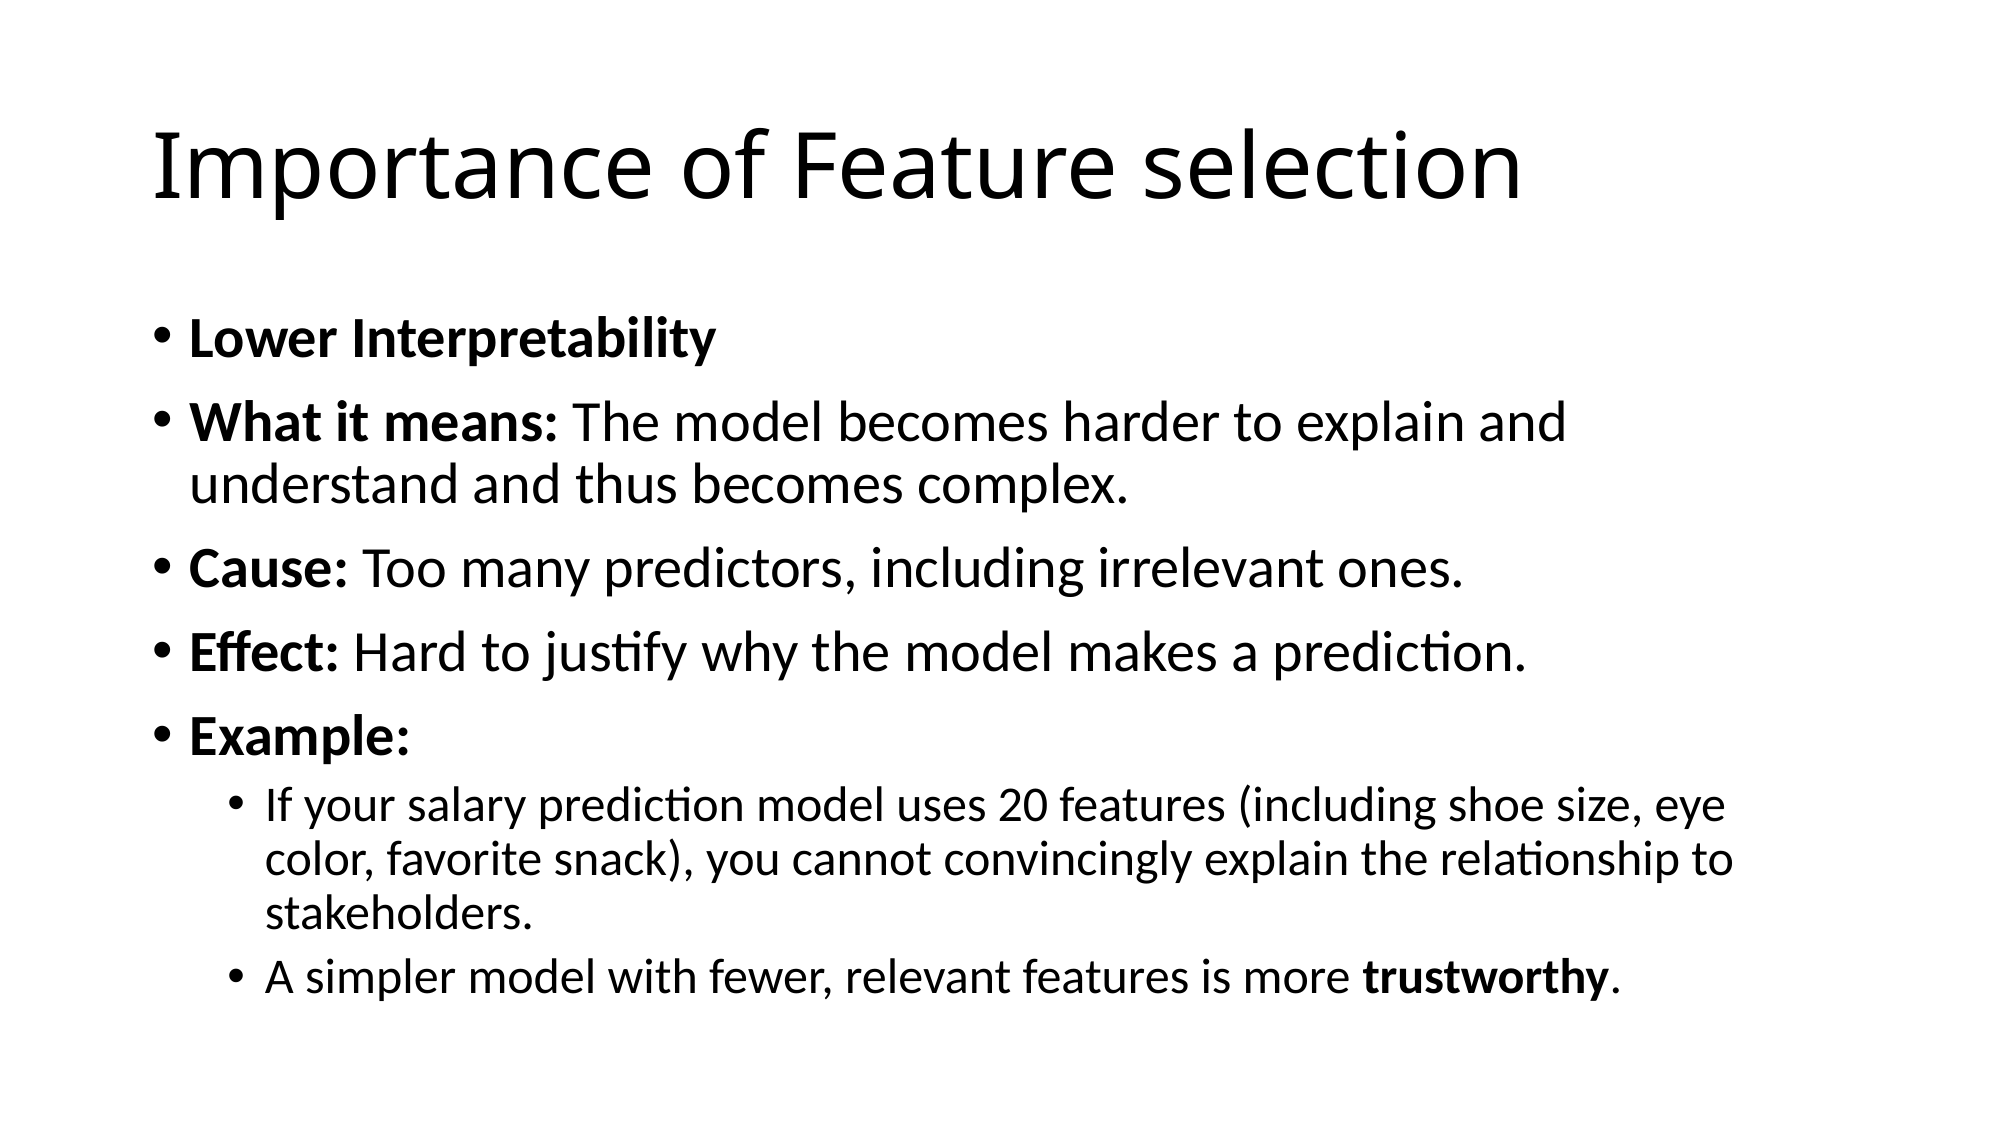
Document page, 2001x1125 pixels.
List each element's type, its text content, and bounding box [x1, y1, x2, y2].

title Importance of Feature selection [137, 59, 1863, 278]
list Lower Interpretability What it means: The model becomes harder to explain and understand and thus becomes complex. Cause: Too many predictors, including irrelevant ones. Effect: Hard to justify why the model makes a prediction. Example: If your salary prediction model uses 20 features (including shoe size, eye color, favorite snack), you cannot convincingly explain the relationship to stakeholders. A simpler model with fewer, relevant features is more trustworthy. [137, 299, 1863, 1014]
